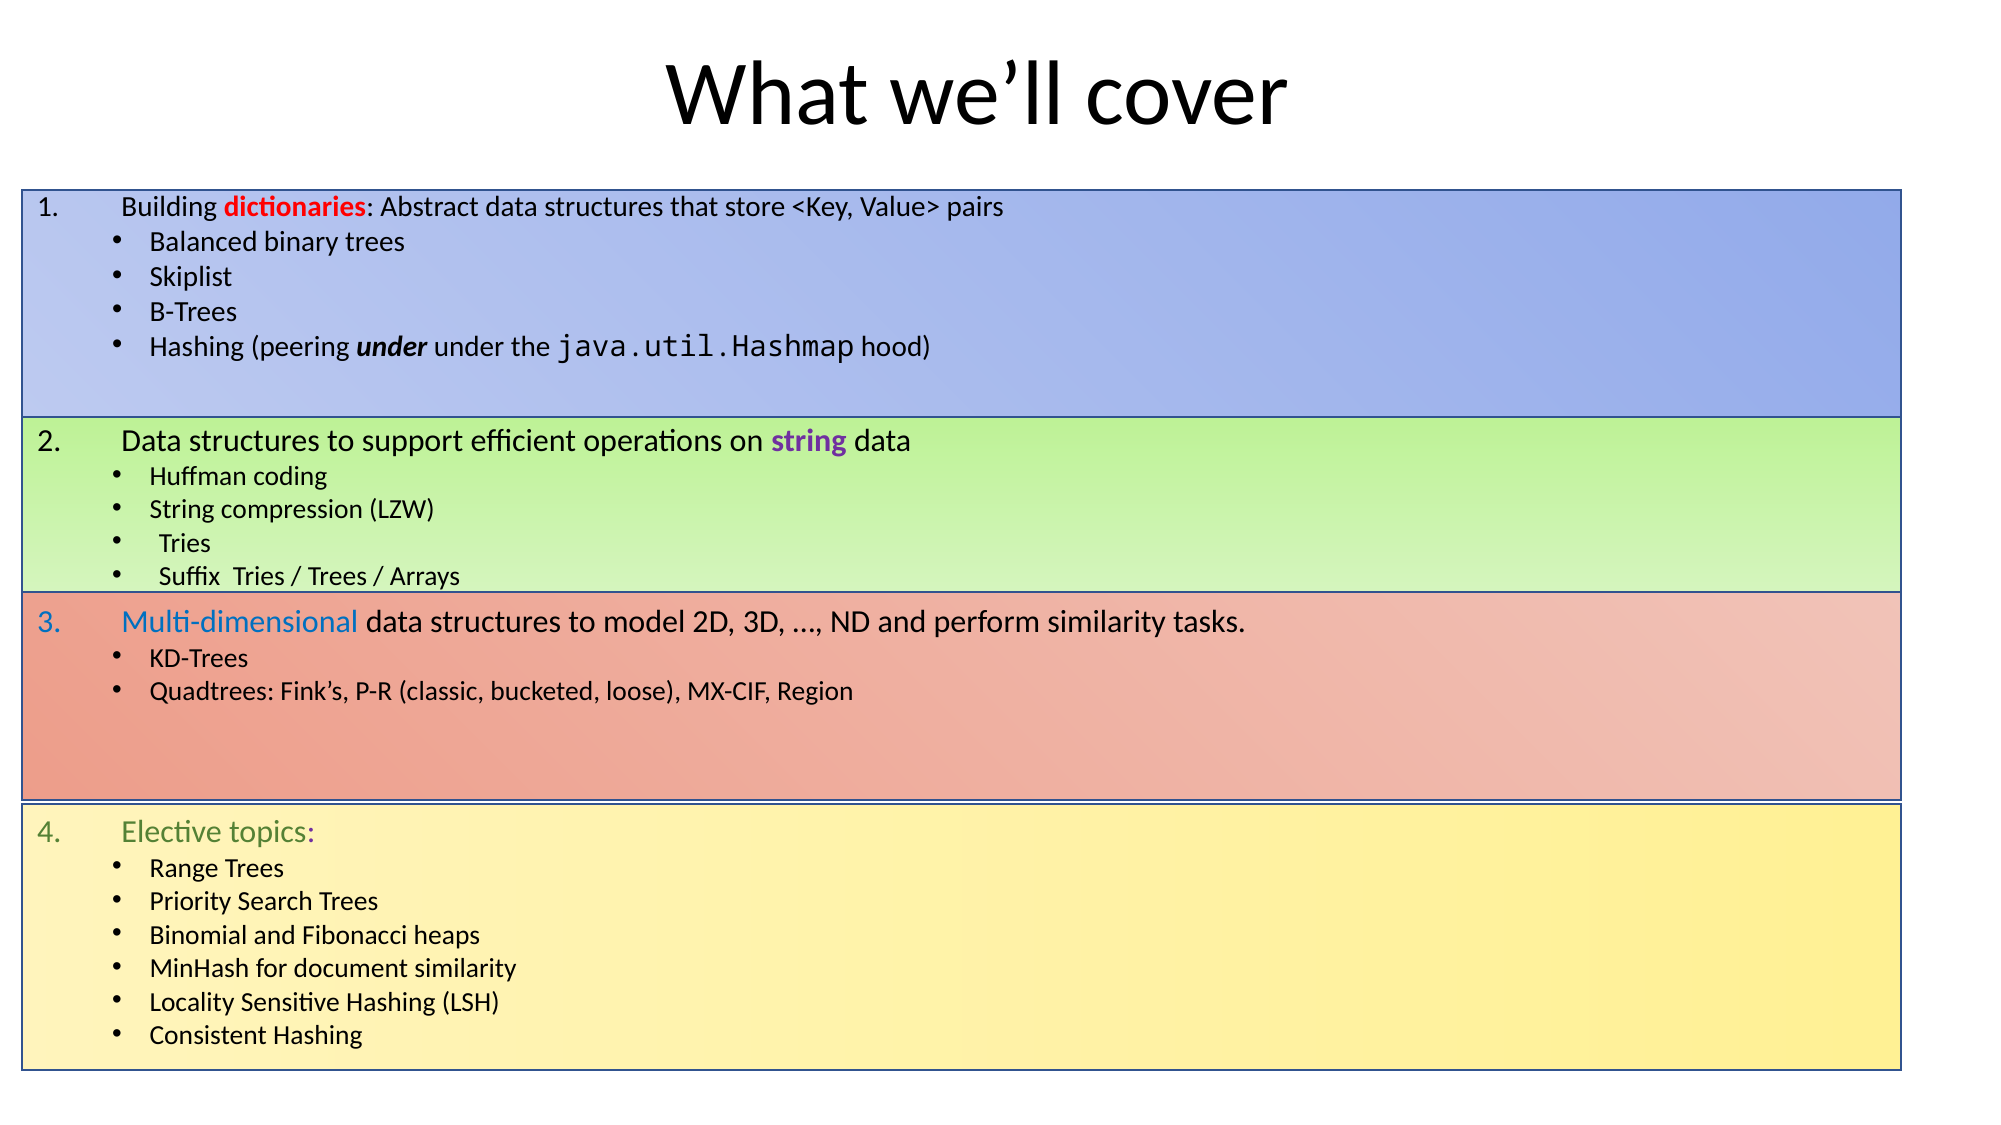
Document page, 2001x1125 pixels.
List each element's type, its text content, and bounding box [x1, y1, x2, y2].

text_box [22, 1061, 1902, 1071]
list Building dictionaries: Abstract data structures that store <Key, Value> pairs Balanced binary trees Skiplist B-Trees Hashing (peering under under the java.util.Hashmap hood) Data structures to support efficient operations on string data Huffman coding String compression (LZW) Tries Suffix Tries / Trees / Arrays Multi-dimensional data structures to model 2D, 3D, …, ND and perform similarity tasks. KD-Trees Quadtrees: Fink’s, P-R (classic, bucketed, loose), MX-CIF, Region Elective topics: Range Trees Priority Search Trees Binomial and Fibonacci heaps MinHash for document similarity Locality Sensitive Hashing (LSH) Consistent Hashing [22, 189, 1902, 1061]
title What we’ll cover [151, 0, 1805, 189]
